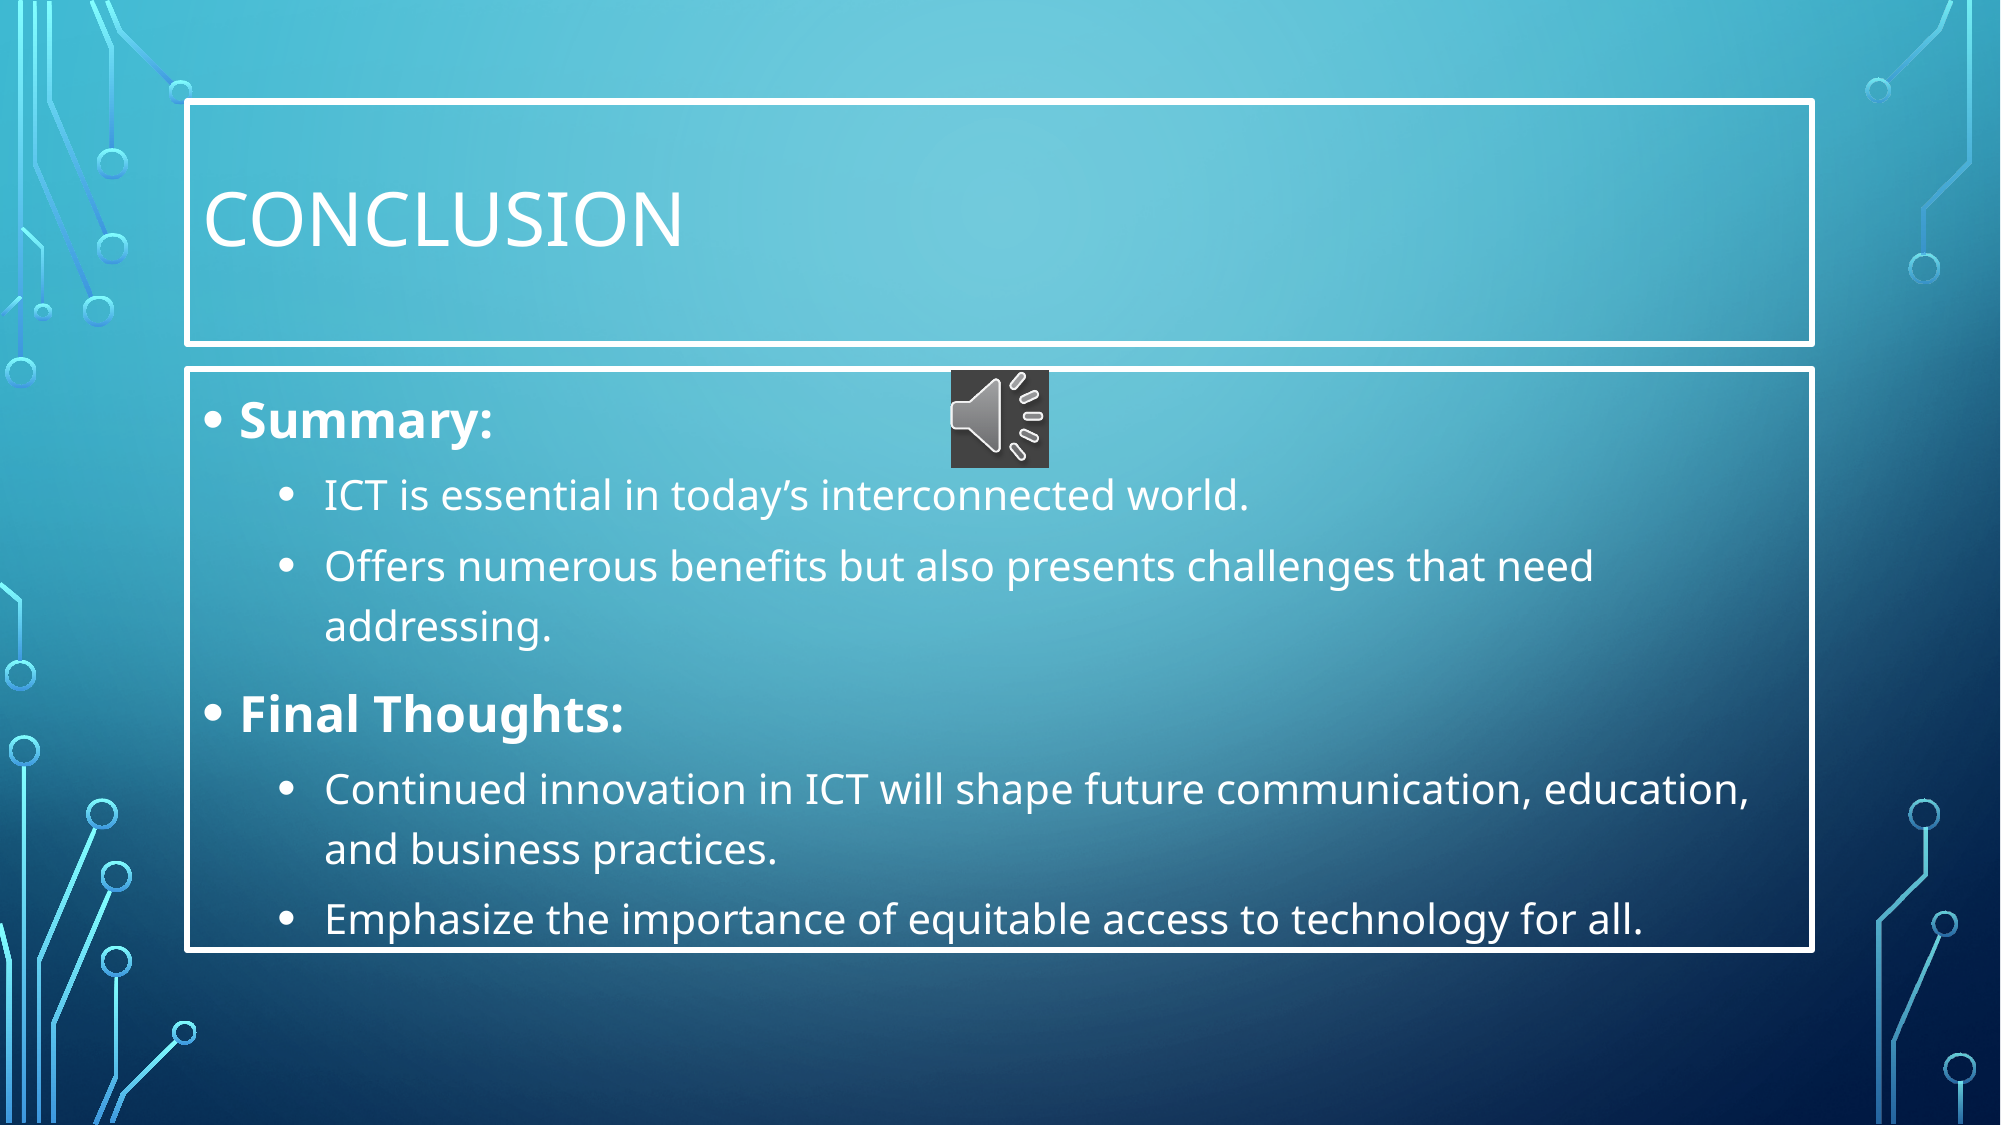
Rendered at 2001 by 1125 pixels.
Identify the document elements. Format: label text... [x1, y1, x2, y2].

list Summary: ICT is essential in today’s interconnected world. Offers numerous benefits but also presents challenges that need addressing. Final Thoughts: Continued innovation in ICT will shape future communication, education, and business practices. Emphasize the importance of equitable access to technology for all. [187, 369, 1813, 950]
picture [949, 368, 1050, 470]
title Conclusion [187, 101, 1813, 344]
